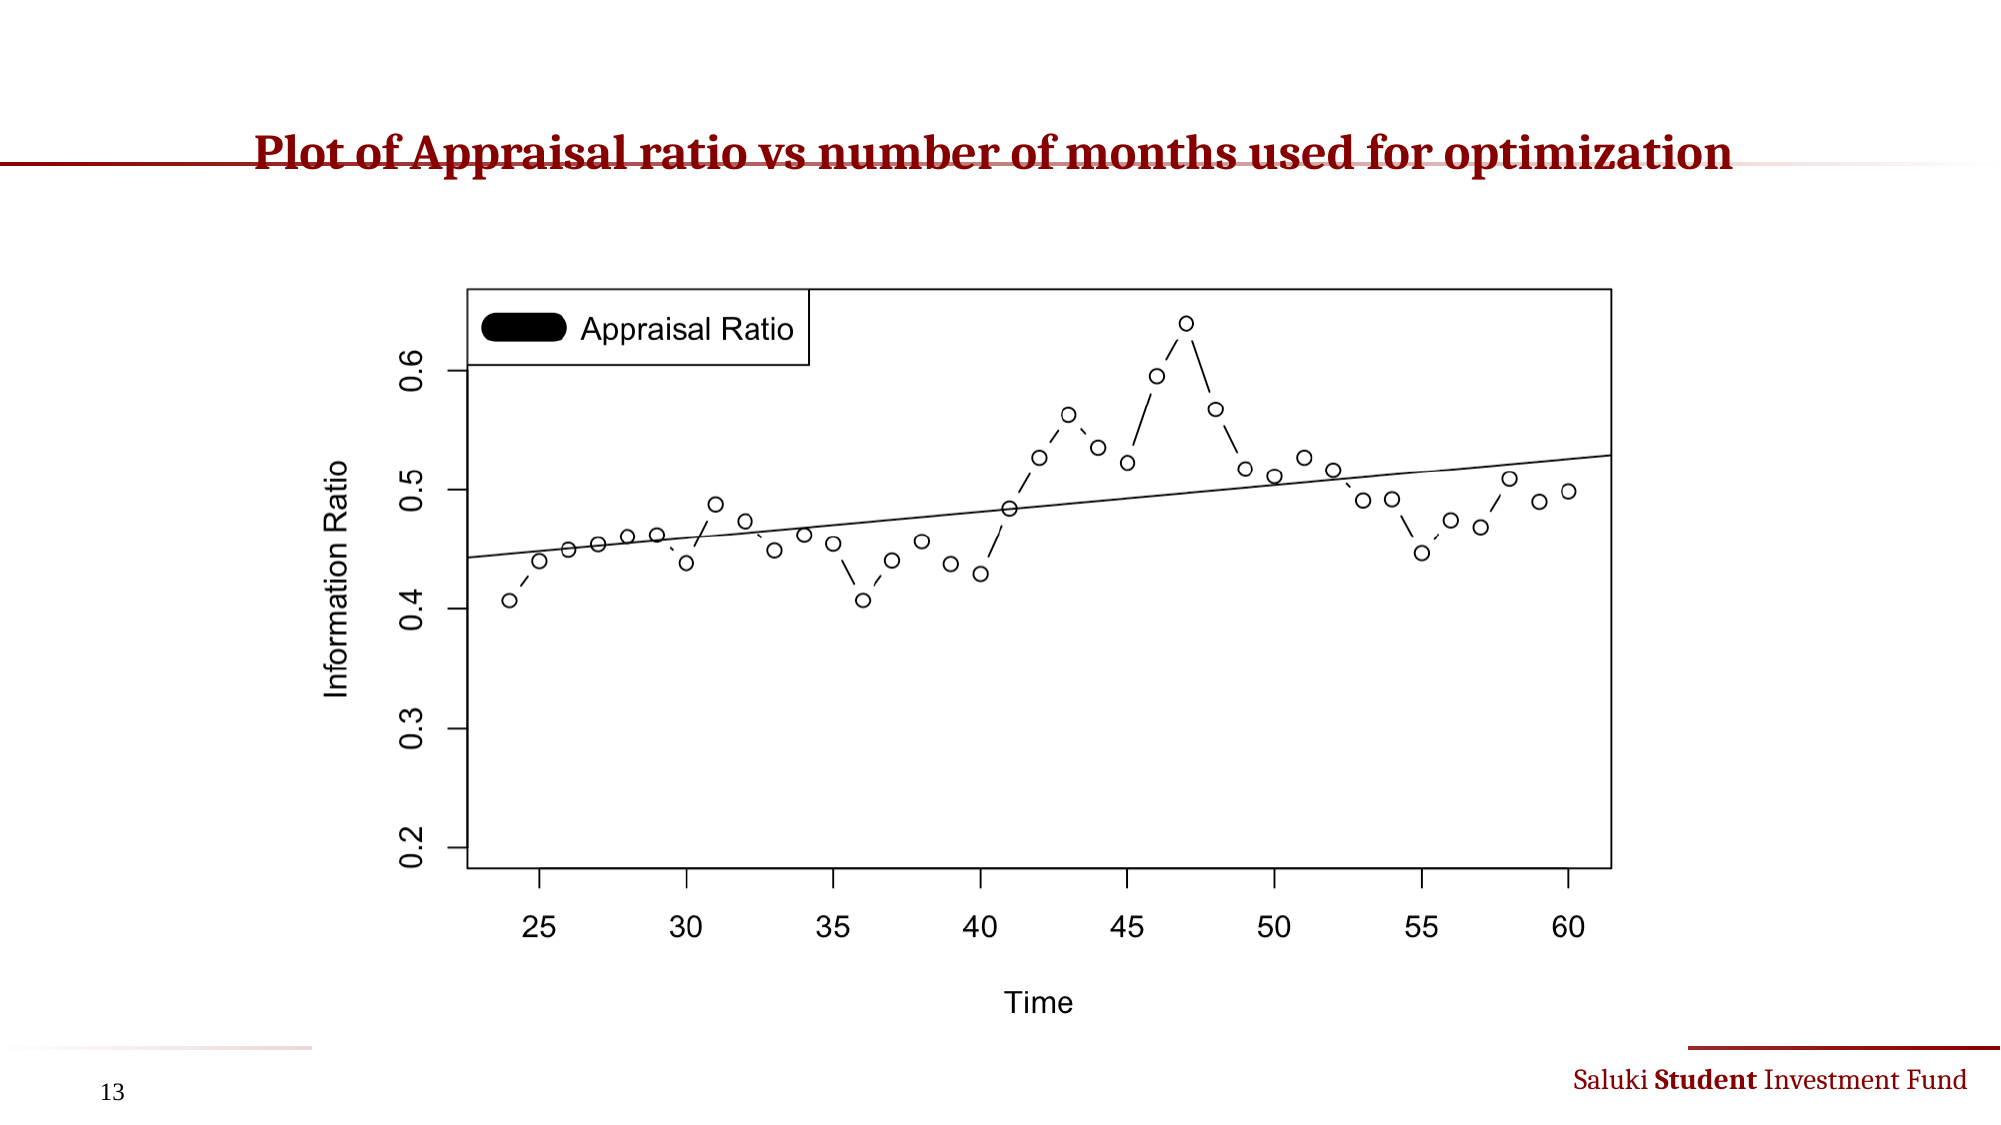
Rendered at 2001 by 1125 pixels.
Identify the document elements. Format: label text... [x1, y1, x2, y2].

title Plot of Appraisal ratio vs number of months used for optimization [0, 109, 2000, 247]
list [312, 210, 1688, 1059]
